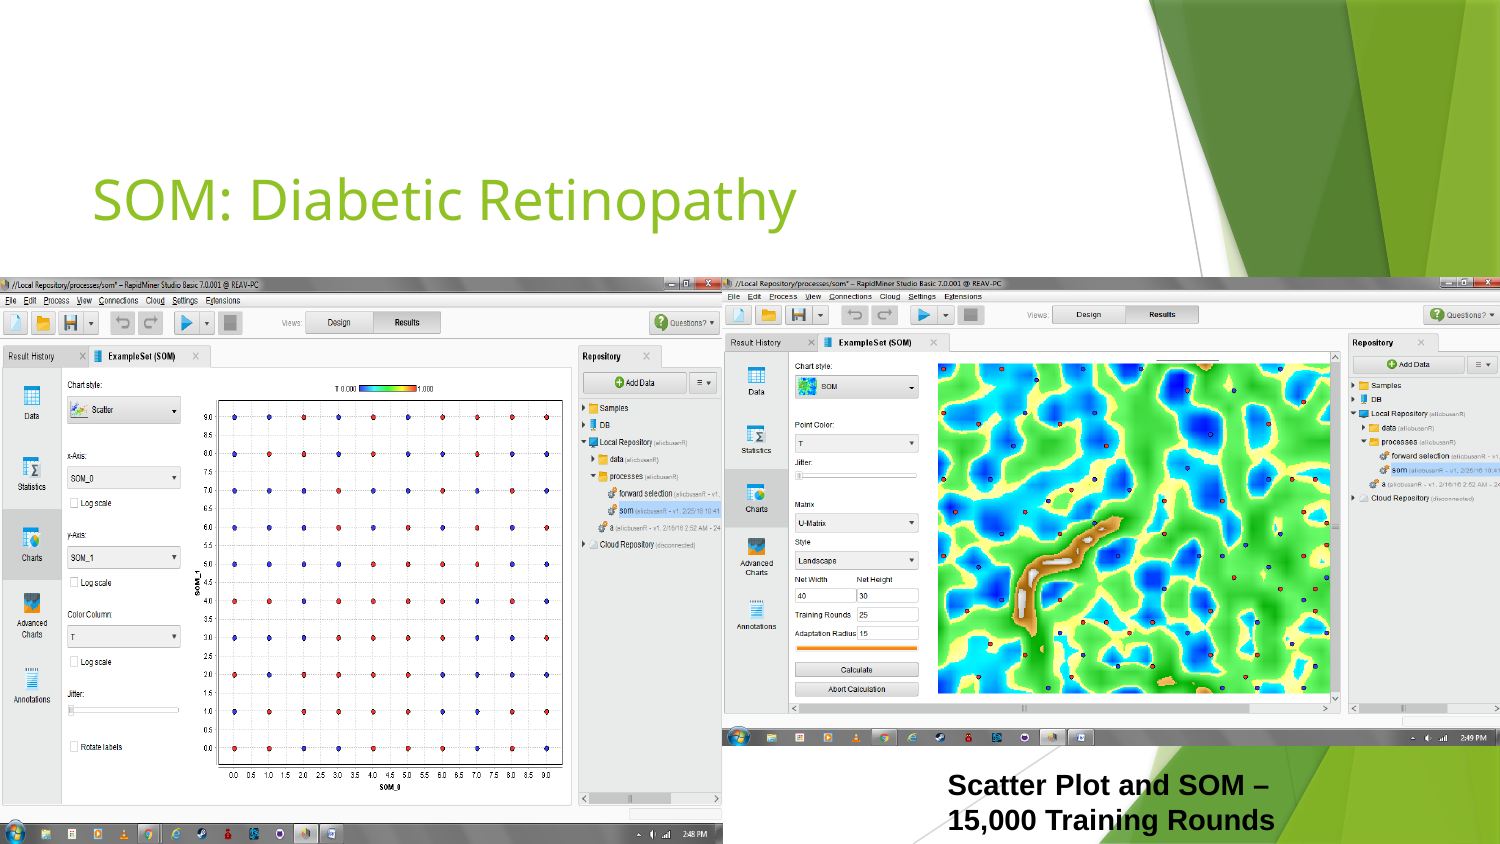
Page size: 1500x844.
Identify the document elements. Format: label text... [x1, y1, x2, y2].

title SOM: Diabetic Retinopathy [77, 121, 1427, 248]
text_box Scatter Plot and SOM – 15,000 Training Rounds [932, 758, 1293, 844]
picture [0, 276, 1500, 844]
